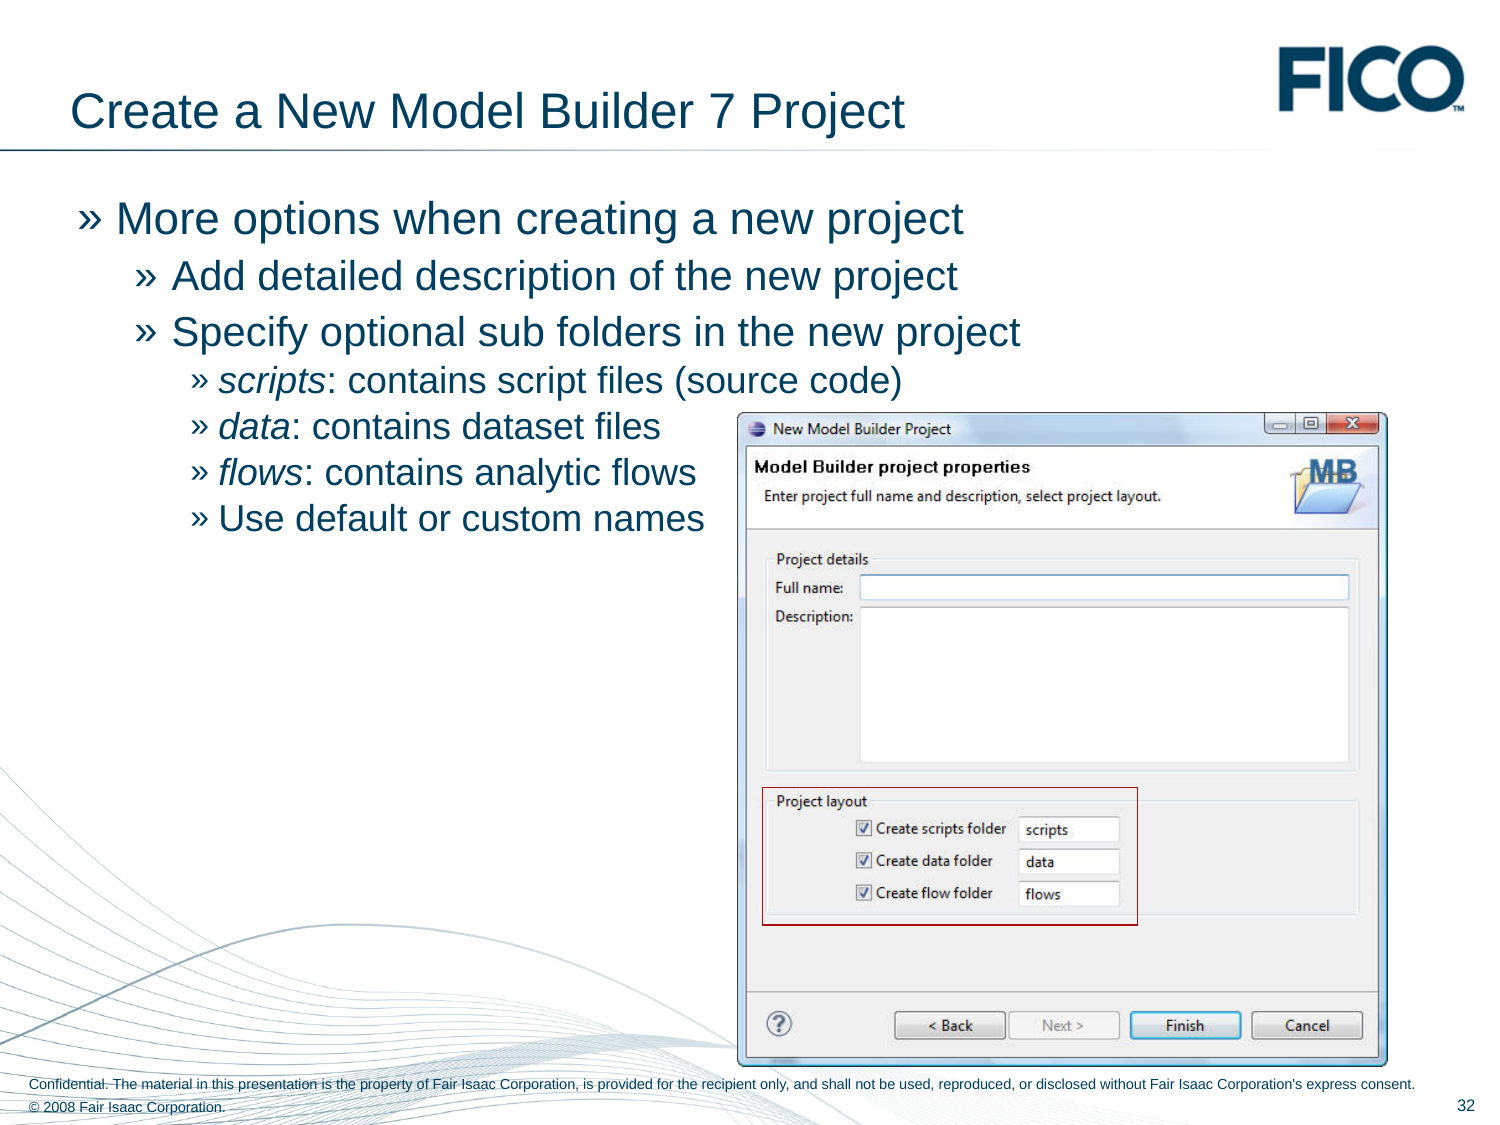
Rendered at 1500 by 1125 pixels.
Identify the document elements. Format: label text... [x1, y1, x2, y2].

title Create a New Model Builder 7 Project [62, 0, 1463, 139]
picture [0, 0, 1500, 1125]
list More options when creating a new project Add detailed description of the new project Specify optional sub folders in the new project scripts: contains script files (source code) data: contains dataset files flows: contains analytic flows Use default or custom names [62, 187, 1463, 618]
